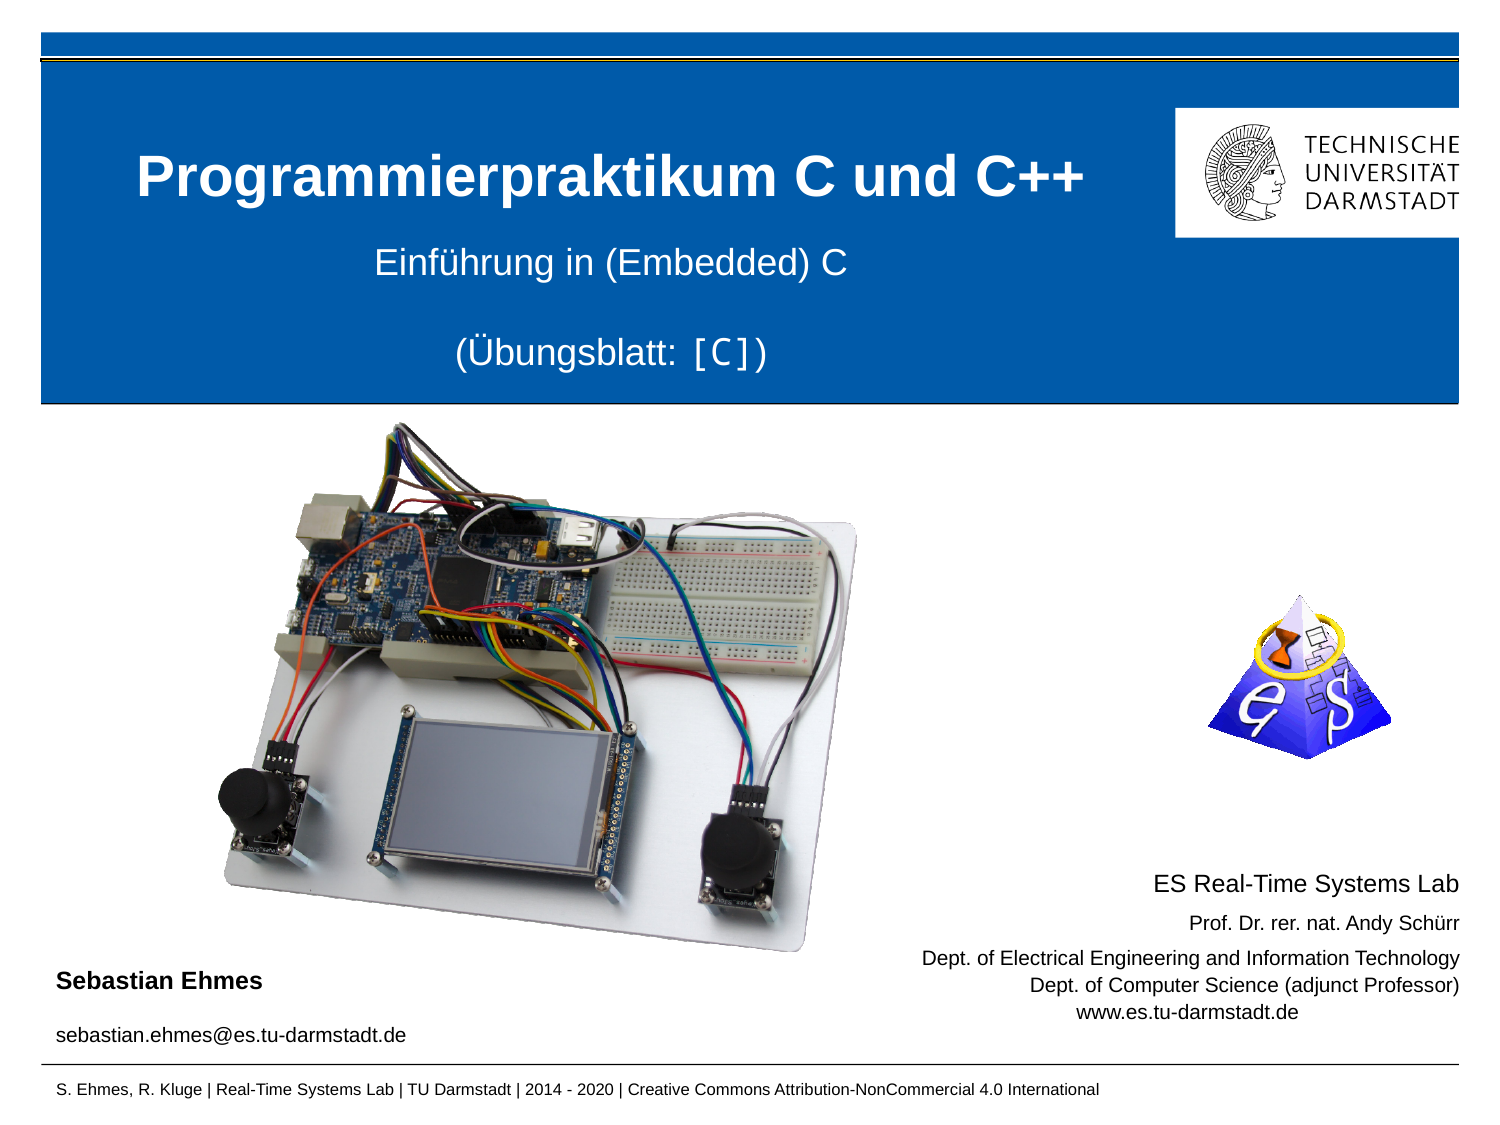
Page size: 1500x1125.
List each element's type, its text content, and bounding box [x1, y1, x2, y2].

title Programmierpraktikum C und C++ [58, 61, 1164, 209]
picture [1208, 591, 1391, 760]
picture [1176, 107, 1484, 238]
subtitle Einführung in (Embedded) C (Übungsblatt: [C]) [58, 237, 1164, 393]
picture [218, 421, 857, 952]
